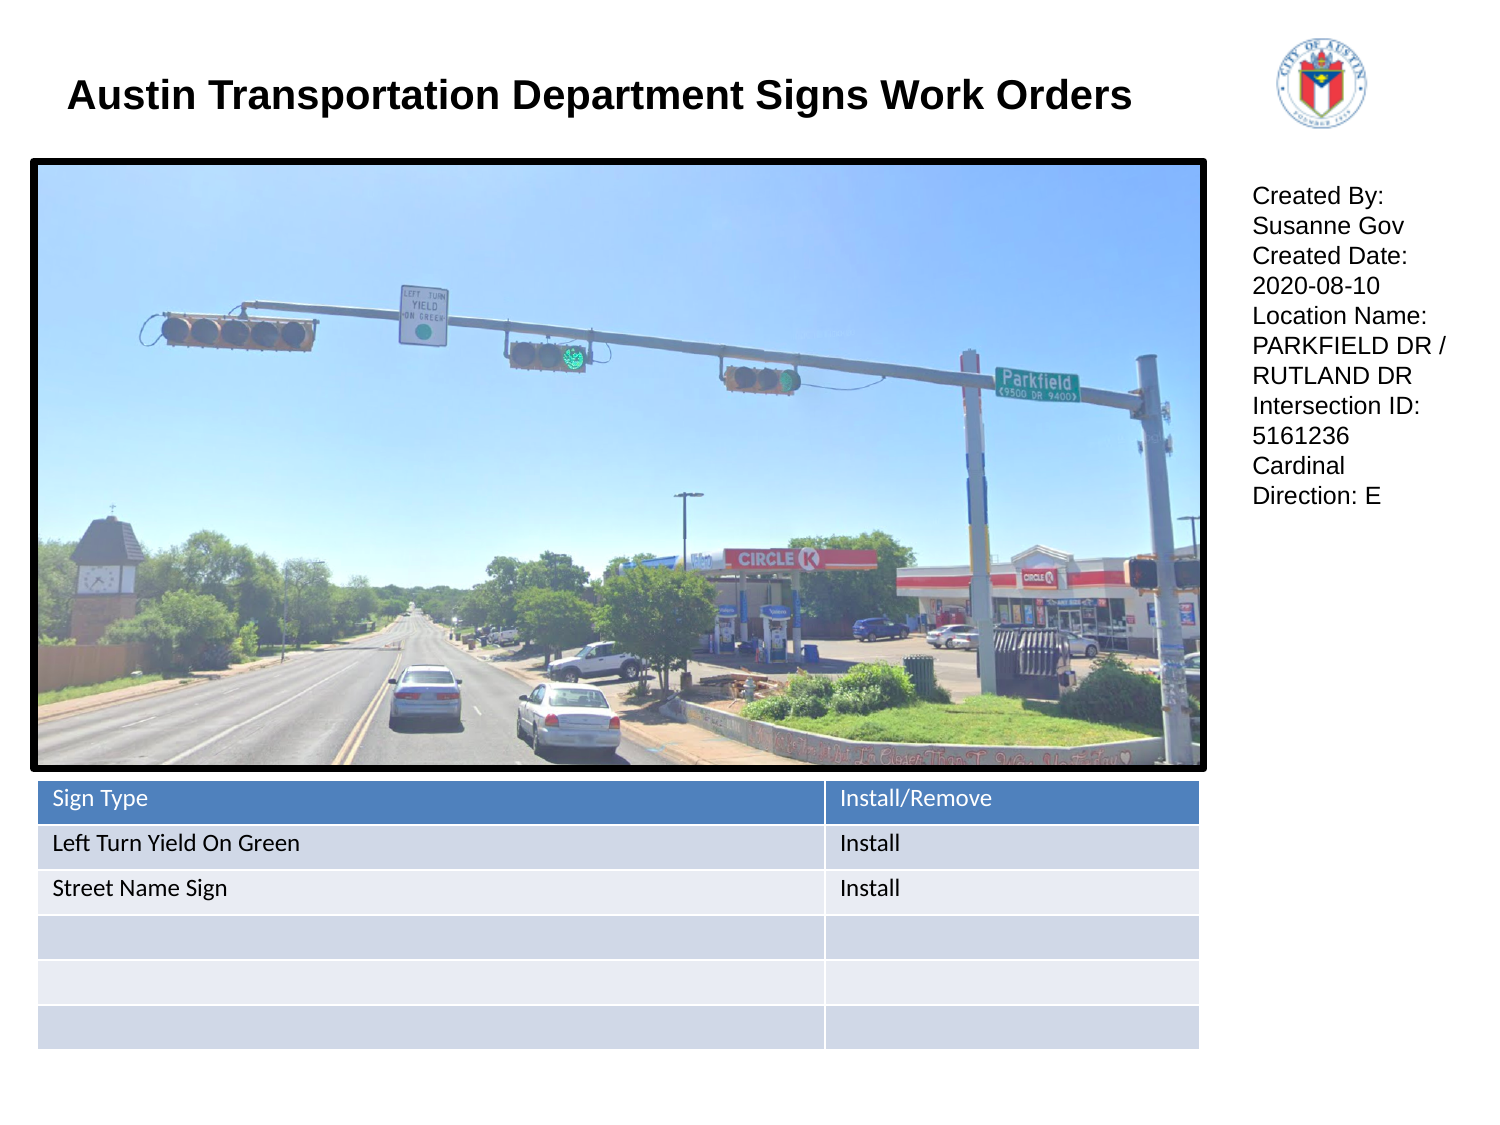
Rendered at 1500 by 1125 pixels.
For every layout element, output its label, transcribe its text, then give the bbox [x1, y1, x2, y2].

table_cell [826, 961, 1199, 1004]
table_cell Install [826, 871, 1199, 914]
table_cell [38, 1006, 824, 1049]
picture [37, 164, 1201, 766]
table_header Install/Remove [826, 781, 1199, 824]
table_header Sign Type [38, 781, 824, 824]
table_cell [826, 916, 1199, 959]
table_cell Street Name Sign [38, 871, 824, 914]
table_cell [38, 916, 824, 959]
table_cell Install [826, 826, 1199, 869]
table_cell [38, 961, 824, 1004]
picture [1274, 37, 1369, 132]
text_box Austin Transportation Department Signs Work Orders [51, 60, 1149, 125]
table_cell [826, 1006, 1199, 1049]
text_box Created By: Susanne Gov Created Date: 2020-08-10 Location Name: PARKFIELD DR / RUTLAND DR Intersection ID: 5161236 Cardinal Direction: E [1237, 172, 1463, 517]
table_cell Left Turn Yield On Green [38, 826, 824, 869]
